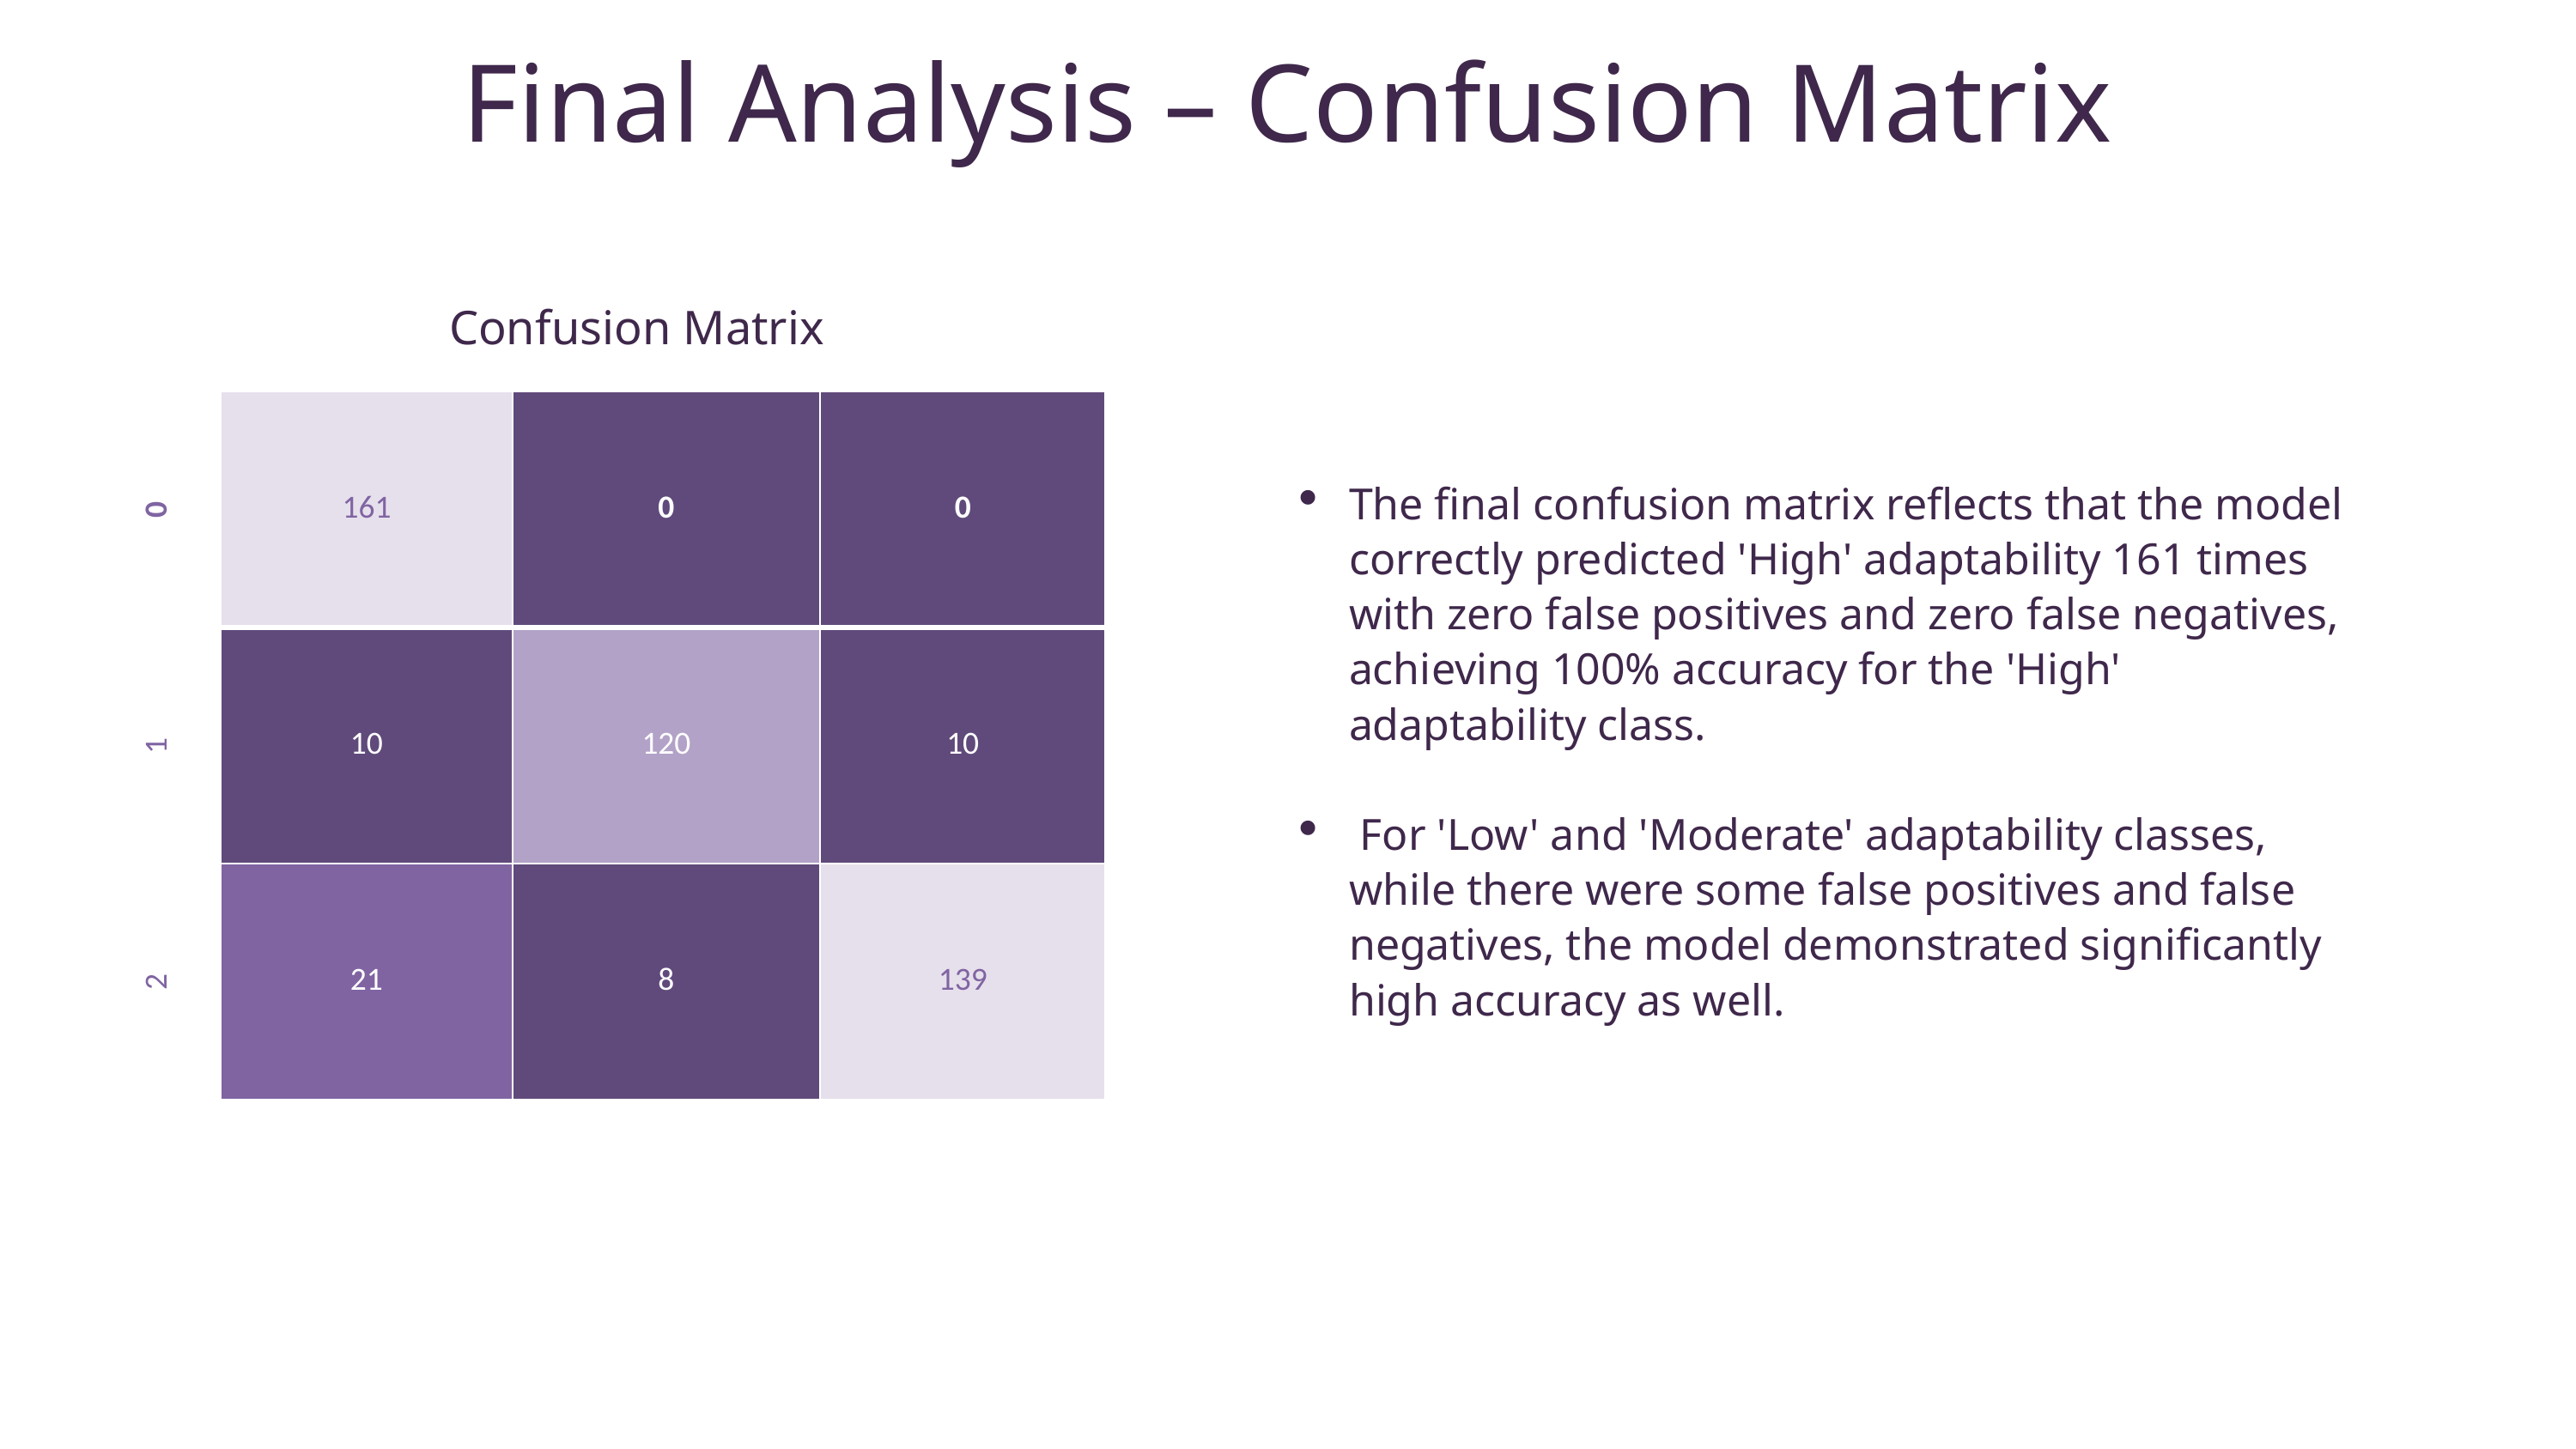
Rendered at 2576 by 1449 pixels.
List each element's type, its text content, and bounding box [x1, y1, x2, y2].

table_cell 120 [513, 630, 819, 863]
table_cell 10 [821, 630, 1104, 863]
table_cell 1 [137, 630, 220, 863]
table_cell 139 [821, 864, 1104, 1099]
table_header 0 [137, 392, 220, 625]
text_box Confusion Matrix [300, 288, 974, 354]
table_cell 8 [513, 864, 819, 1099]
table_cell 10 [222, 630, 512, 863]
table_cell 21 [222, 864, 512, 1099]
table_header 161 [222, 392, 512, 625]
table_header 0 [513, 392, 819, 625]
text_box The final confusion matrix reflects that the model correctly predicted 'High' adaptability 161 times with zero false positives and zero false negatives, achieving 100% accuracy for the 'High' adaptability class. For 'Low' and 'Moderate' adaptability classes, while there were some false positives and false negatives, the model demonstrated significantly high accuracy as well. [1288, 466, 2366, 1031]
table_cell 2 [137, 864, 220, 1099]
text_box Final Analysis – Confusion Matrix [340, 34, 2236, 164]
table_header 0 [821, 392, 1104, 625]
